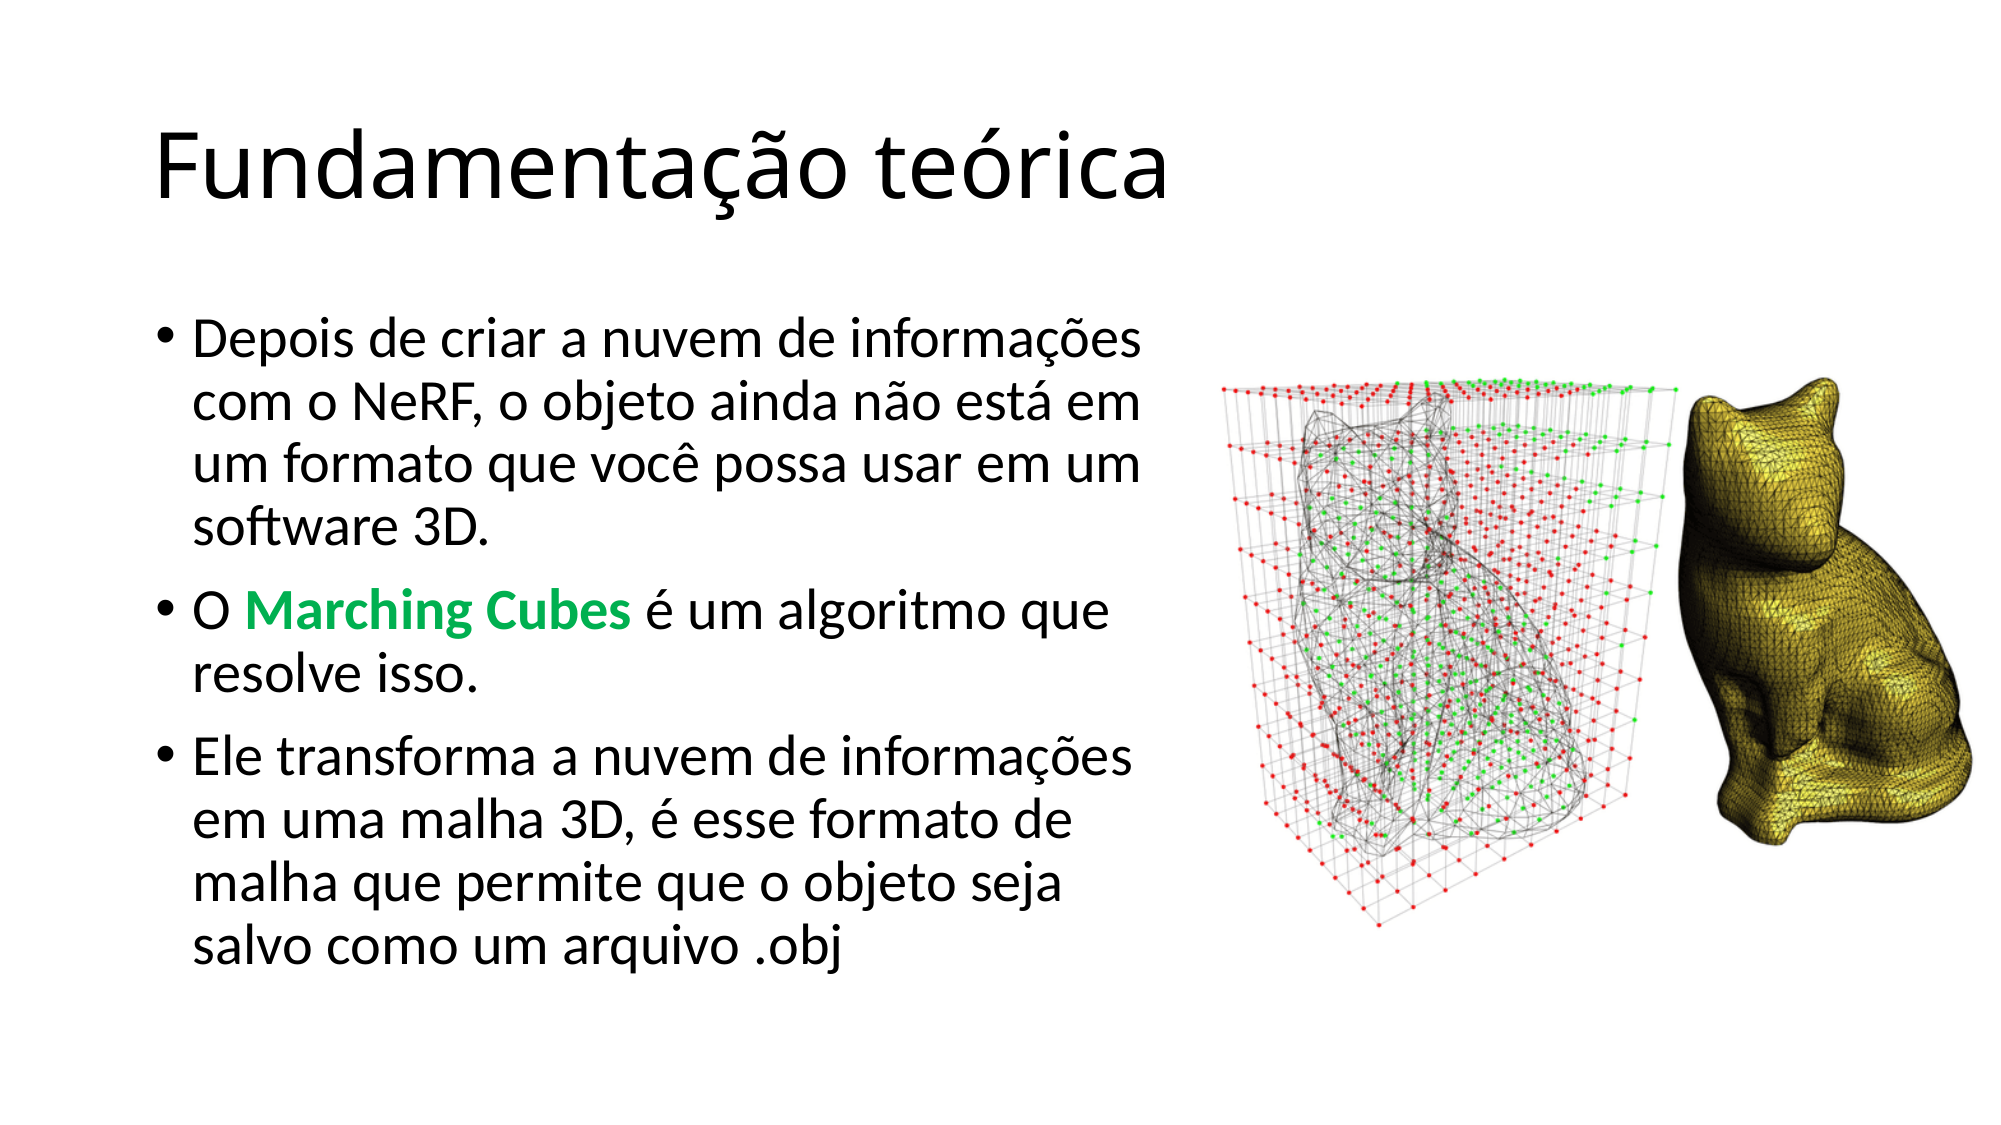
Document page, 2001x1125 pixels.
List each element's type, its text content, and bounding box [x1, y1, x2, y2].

title Fundamentação teórica [137, 59, 1863, 278]
picture [1171, 356, 2000, 936]
list Depois de criar a nuvem de informações com o NeRF, o objeto ainda não está em um formato que você possa usar em um software 3D. O Marching Cubes é um algoritmo que resolve isso. Ele transforma a nuvem de informações em uma malha 3D, é esse formato de malha que permite que o objeto seja salvo como um arquivo .obj [140, 299, 1172, 1087]
